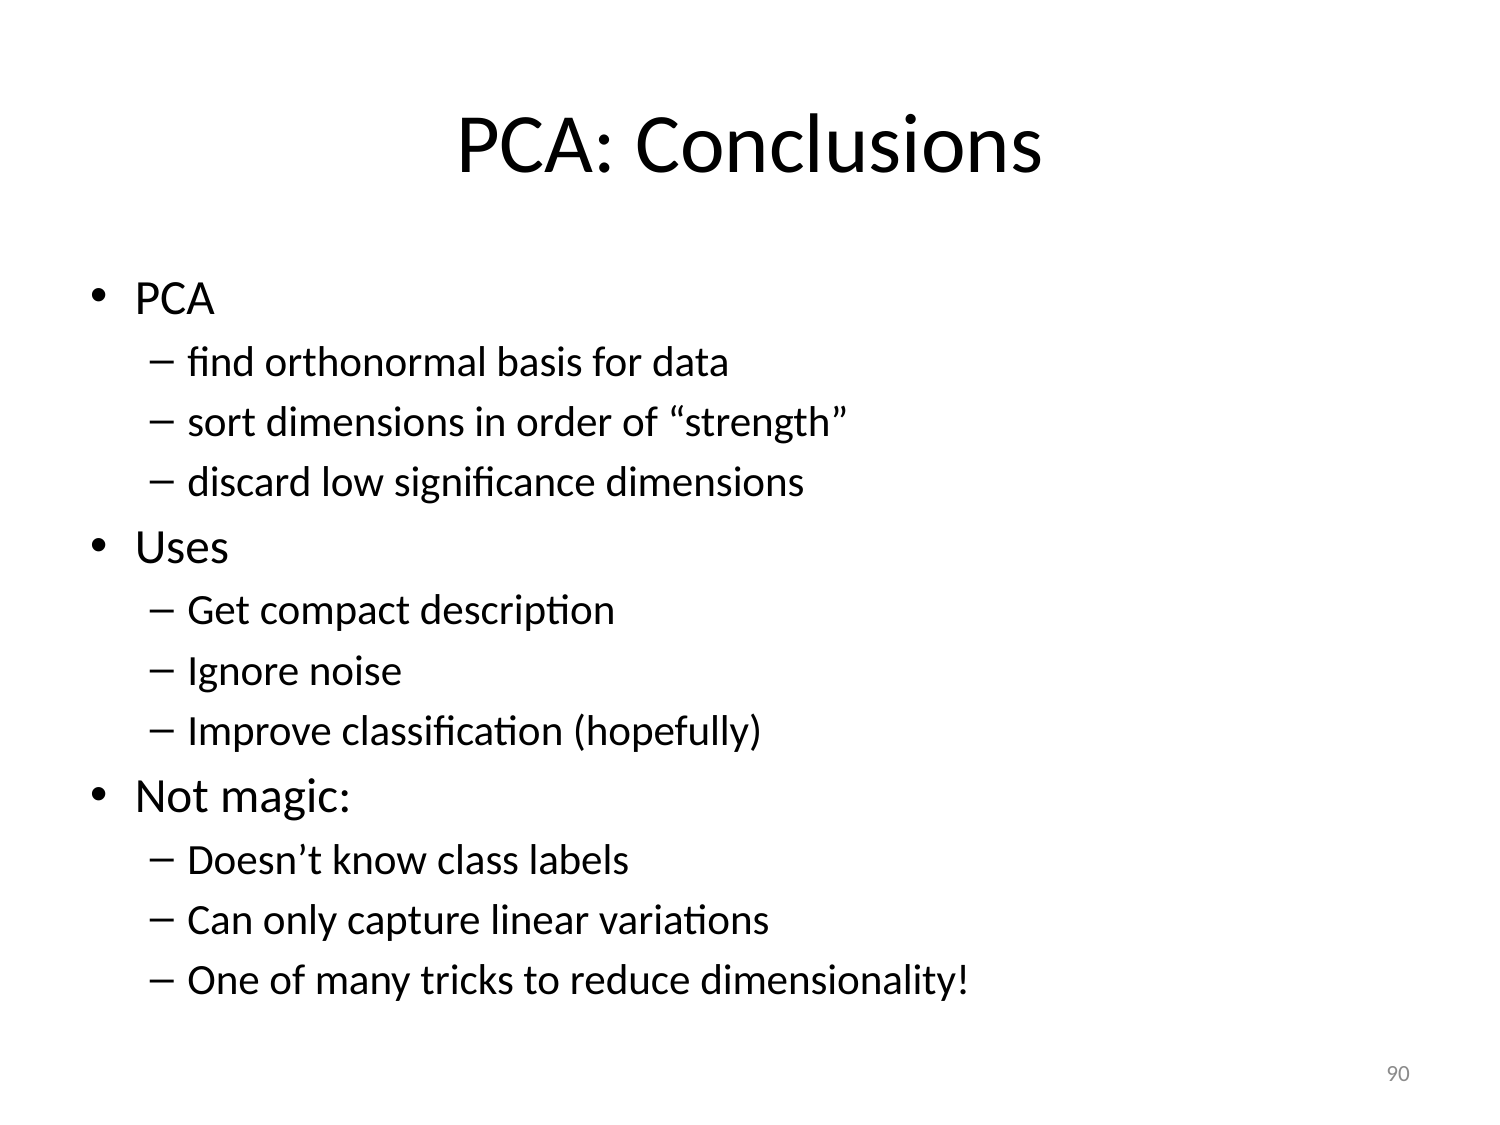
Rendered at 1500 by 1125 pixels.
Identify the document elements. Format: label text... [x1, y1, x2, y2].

slide_number 90 [1074, 1042, 1425, 1103]
list PCA find orthonormal basis for data sort dimensions in order of “strength” discard low significance dimensions Uses Get compact description Ignore noise Improve classification (hopefully) Not magic: Doesn’t know class labels Can only capture linear variations One of many tricks to reduce dimensionality! [75, 257, 1470, 1015]
title PCA: Conclusions [75, 45, 1425, 233]
